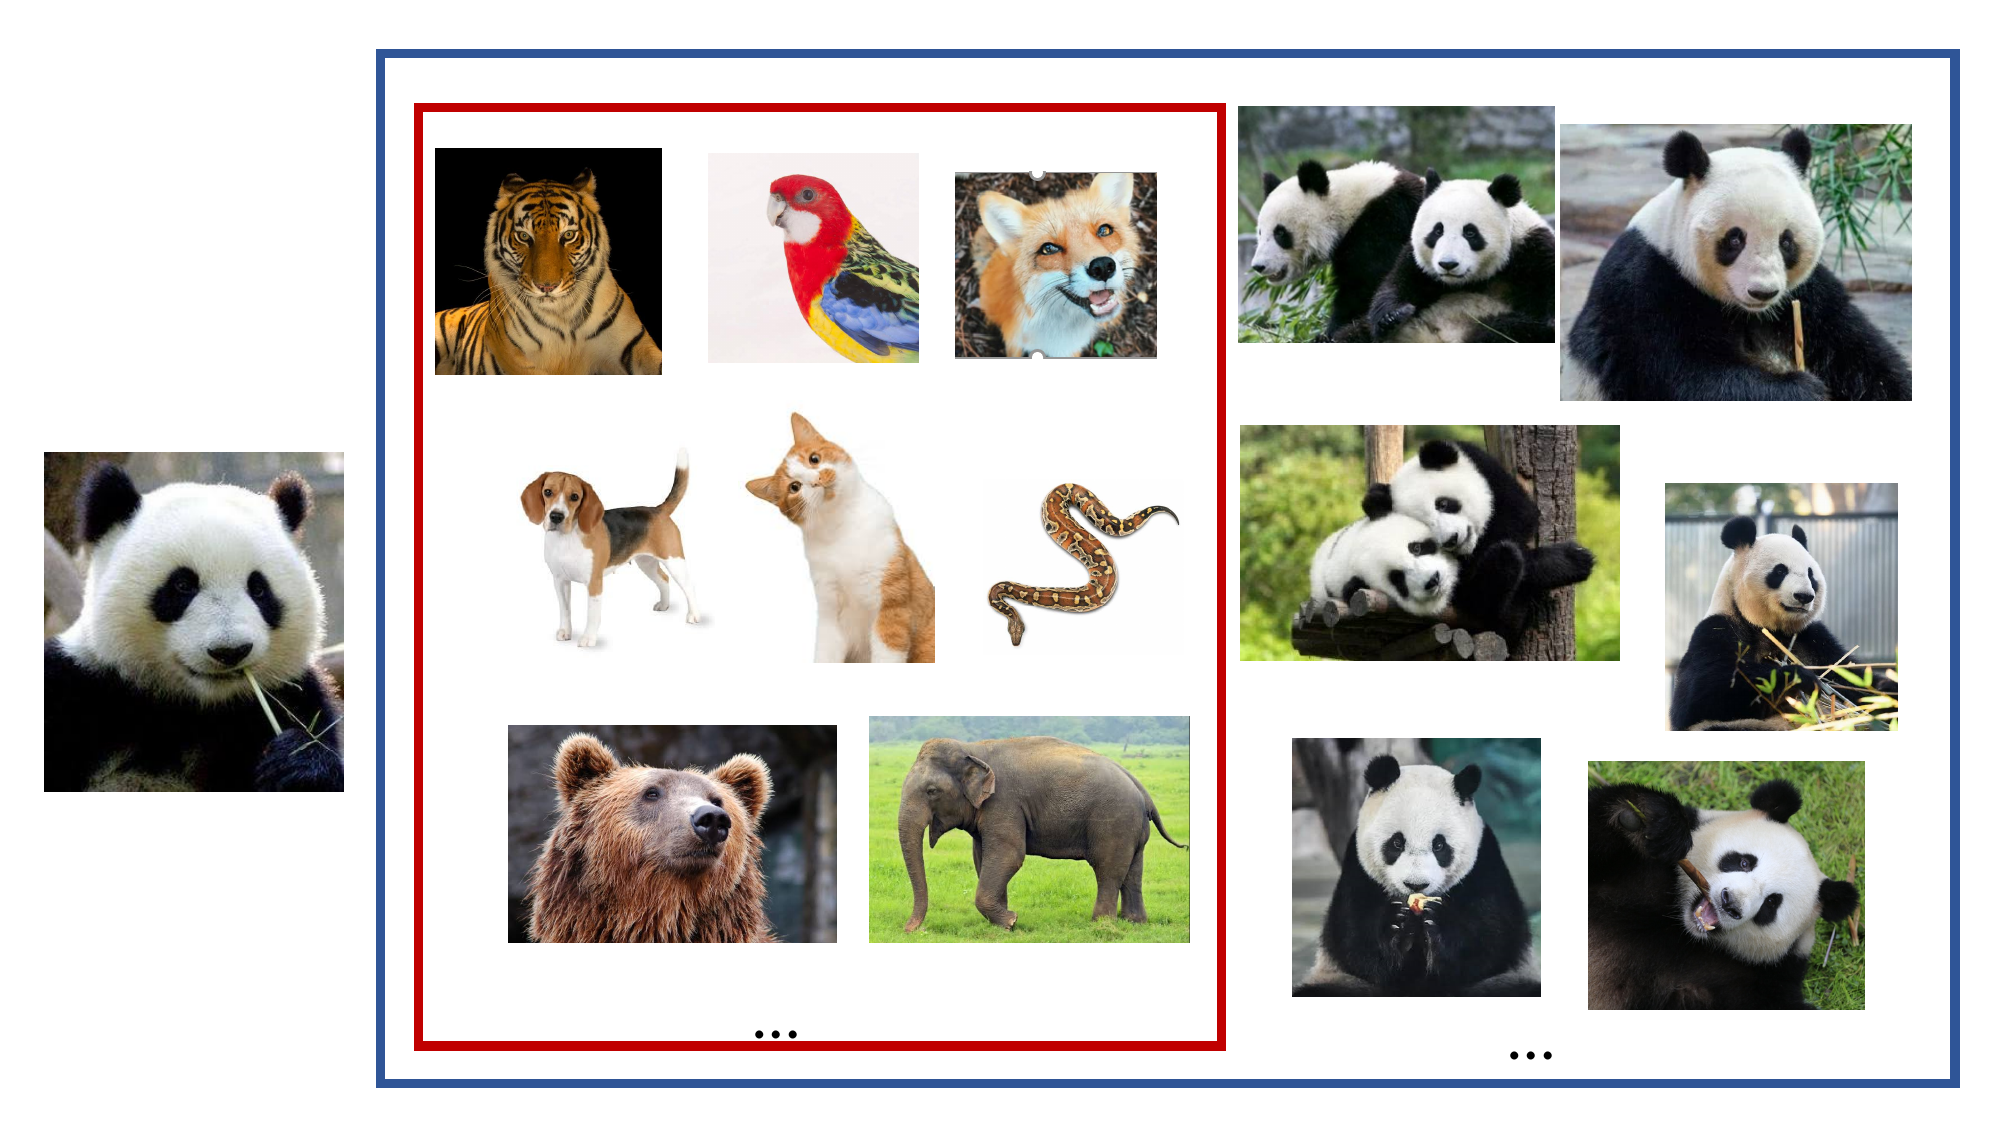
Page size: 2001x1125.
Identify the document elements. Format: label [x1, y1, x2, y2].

text_box [435, 148, 1190, 1061]
text_box [380, 52, 1956, 1085]
text_box [1238, 106, 1912, 1082]
picture [44, 452, 344, 792]
